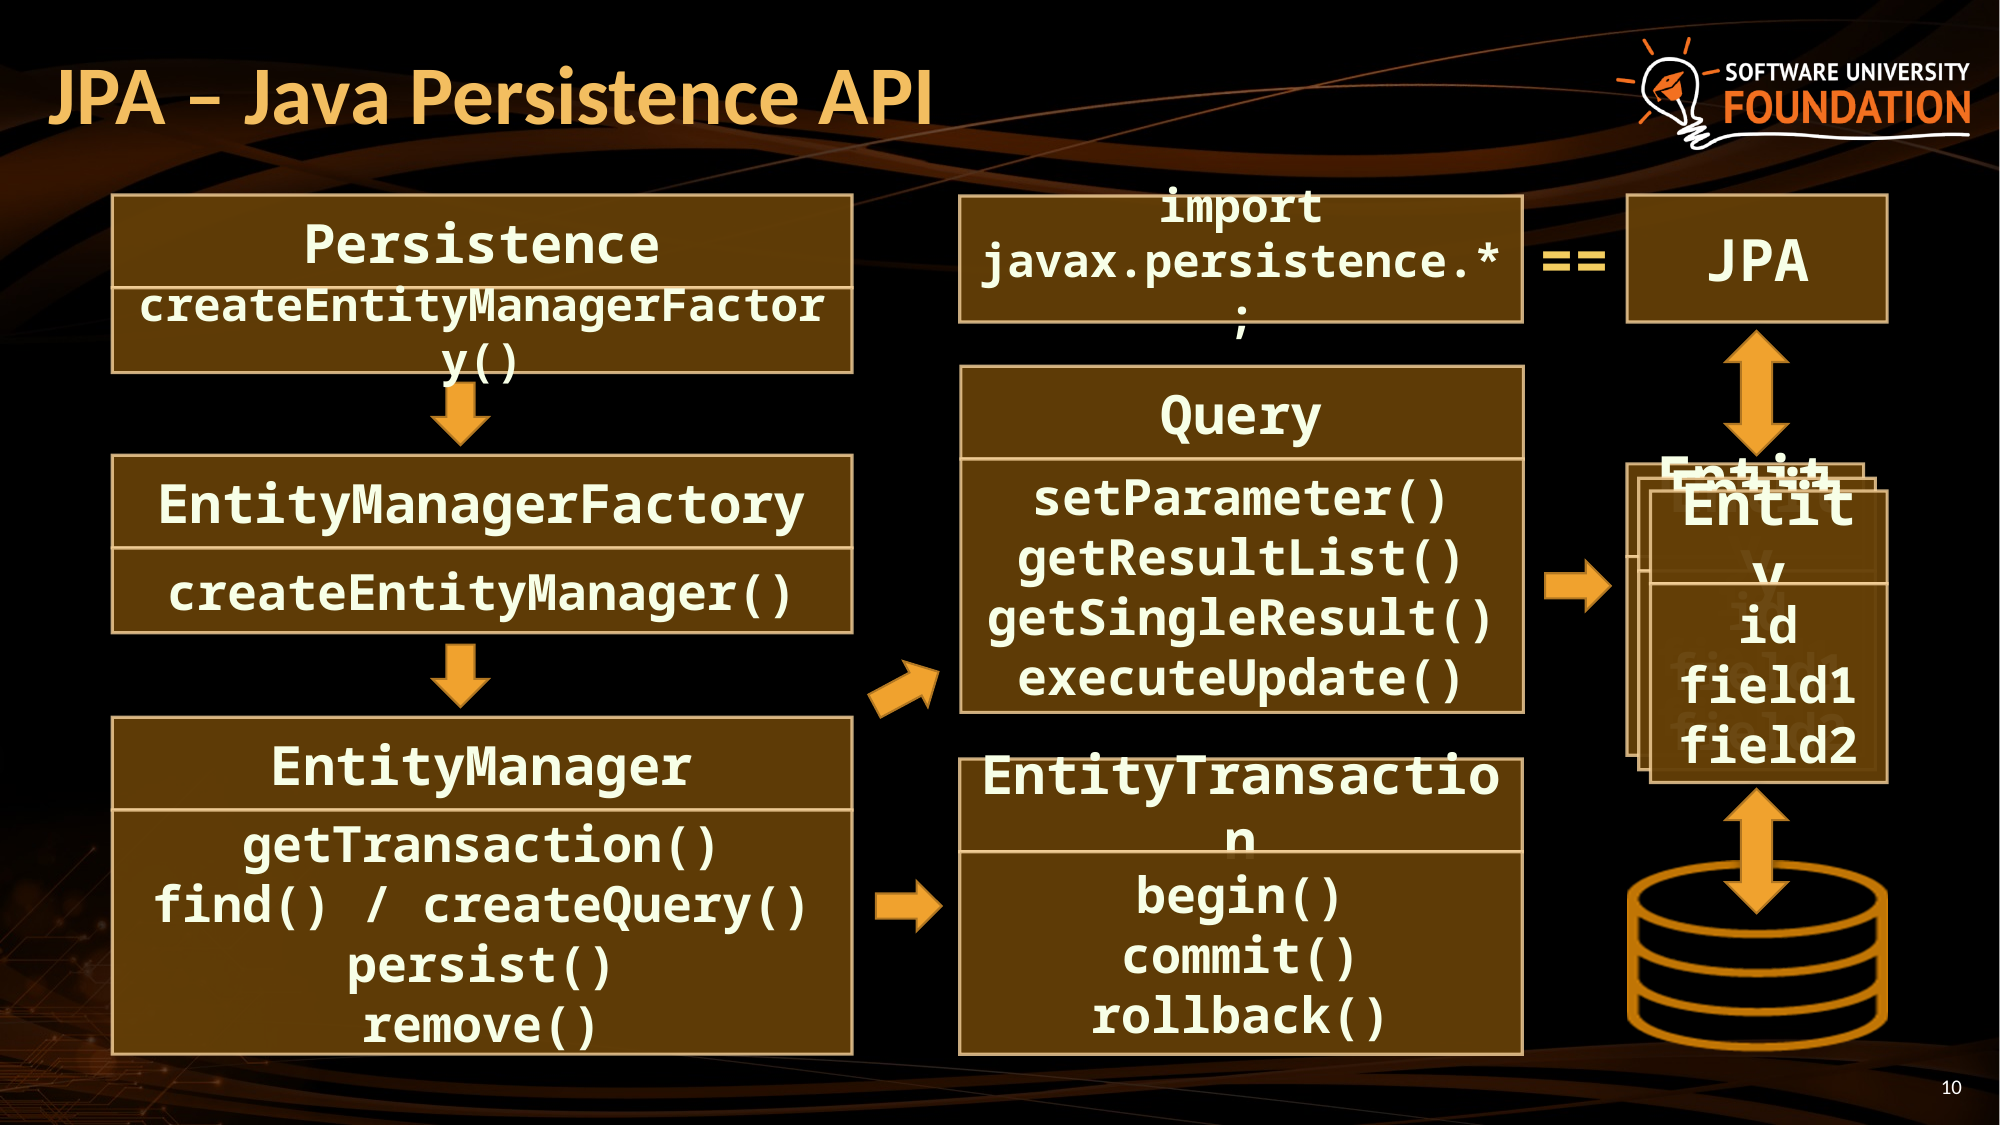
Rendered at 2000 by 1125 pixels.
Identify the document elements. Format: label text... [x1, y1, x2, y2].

text_box JPA [1626, 194, 1888, 323]
title JPA – Java Persistence API [30, 6, 1602, 189]
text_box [112, 194, 853, 373]
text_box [112, 455, 853, 633]
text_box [960, 366, 1524, 713]
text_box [112, 717, 853, 1055]
text_box [866, 659, 940, 719]
text_box [429, 643, 492, 709]
text_box [429, 381, 492, 447]
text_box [959, 758, 1523, 1055]
text_box [1722, 787, 1791, 860]
slide_number 10 [1897, 1070, 1968, 1103]
text_box == [1525, 215, 1625, 301]
picture [0, 0, 2000, 1125]
text_box [1544, 558, 1613, 614]
text_box import javax.persistence.*; [959, 195, 1523, 323]
text_box [874, 878, 944, 934]
text_box [1722, 329, 1791, 457]
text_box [1627, 463, 1888, 783]
